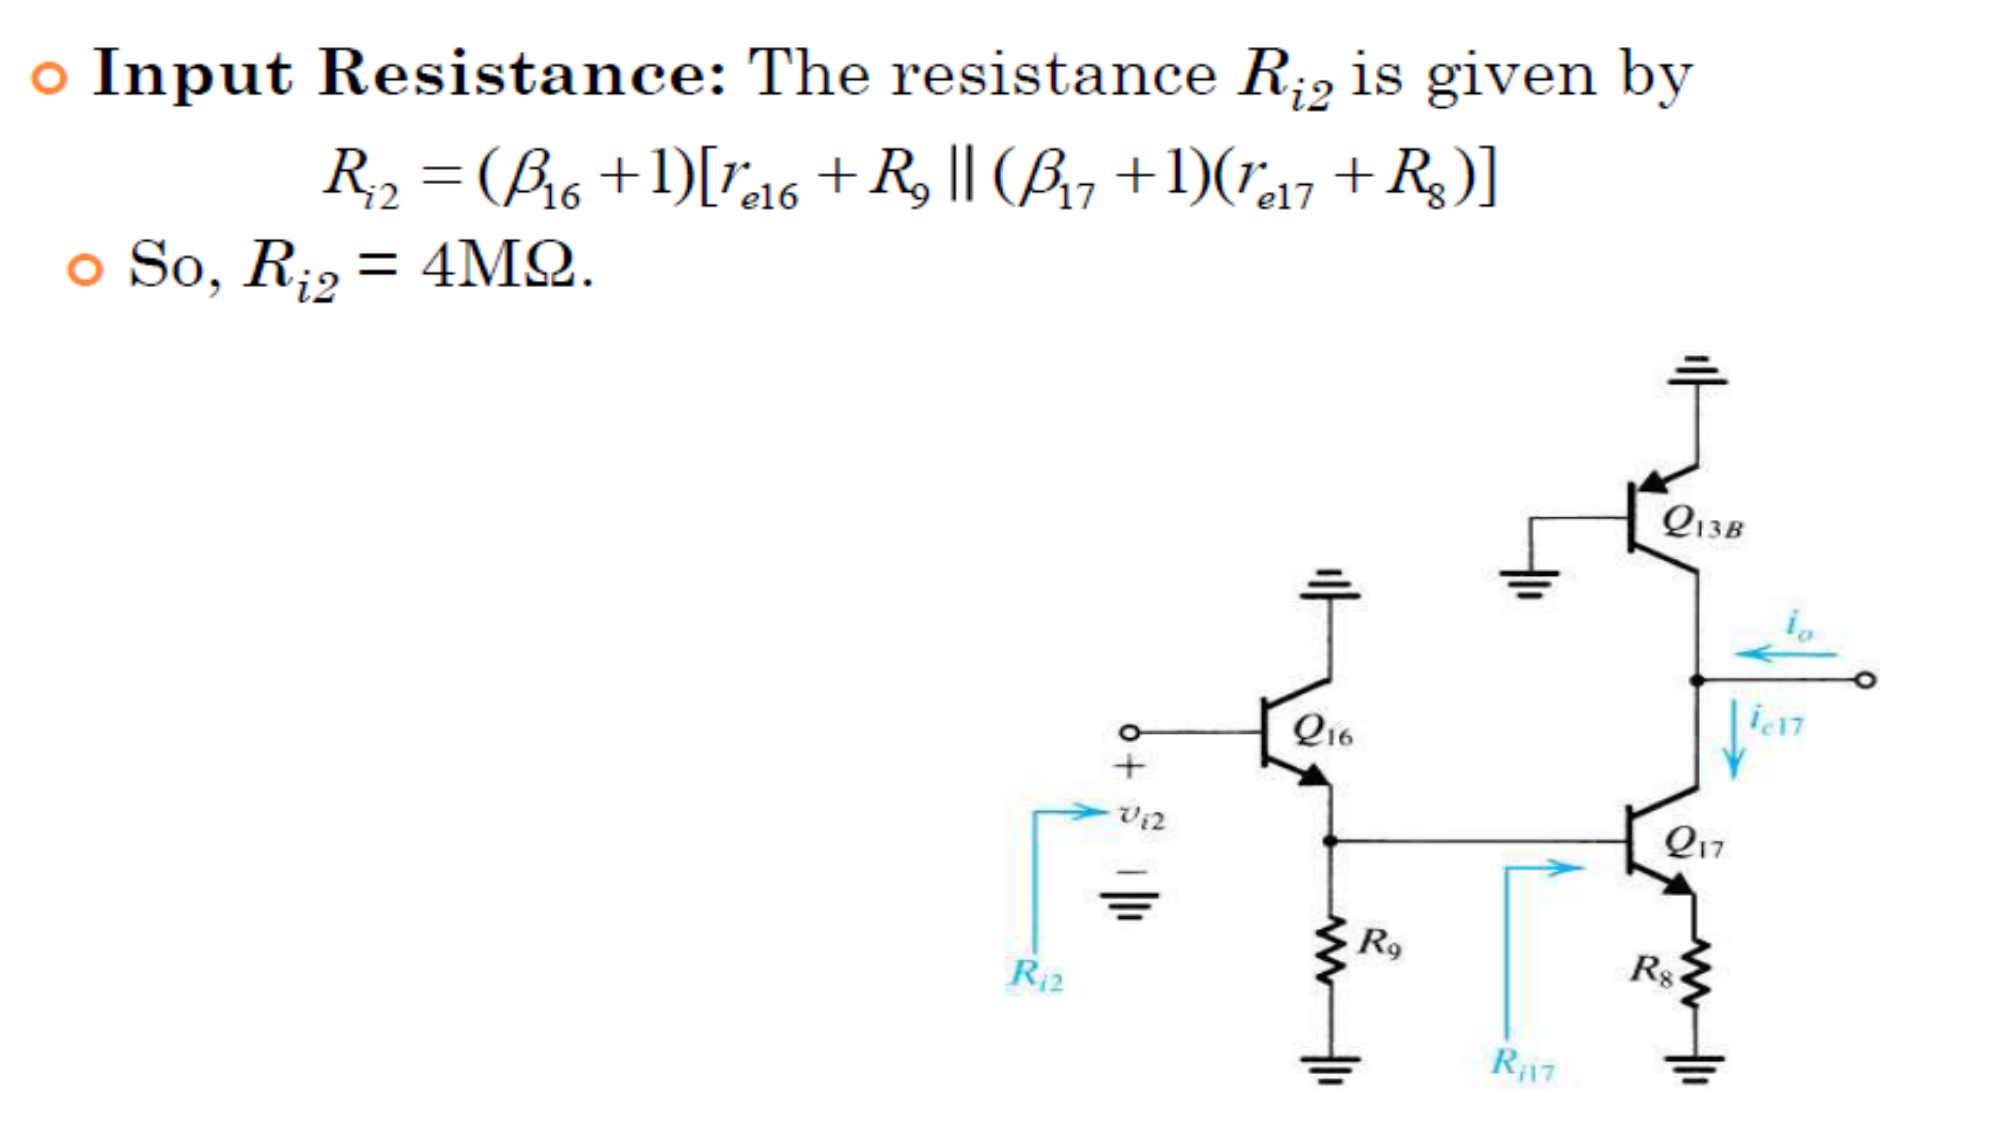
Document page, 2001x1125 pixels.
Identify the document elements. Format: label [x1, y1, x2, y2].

picture [52, 120, 1741, 316]
picture [16, 16, 1706, 112]
picture [999, 351, 1881, 1095]
